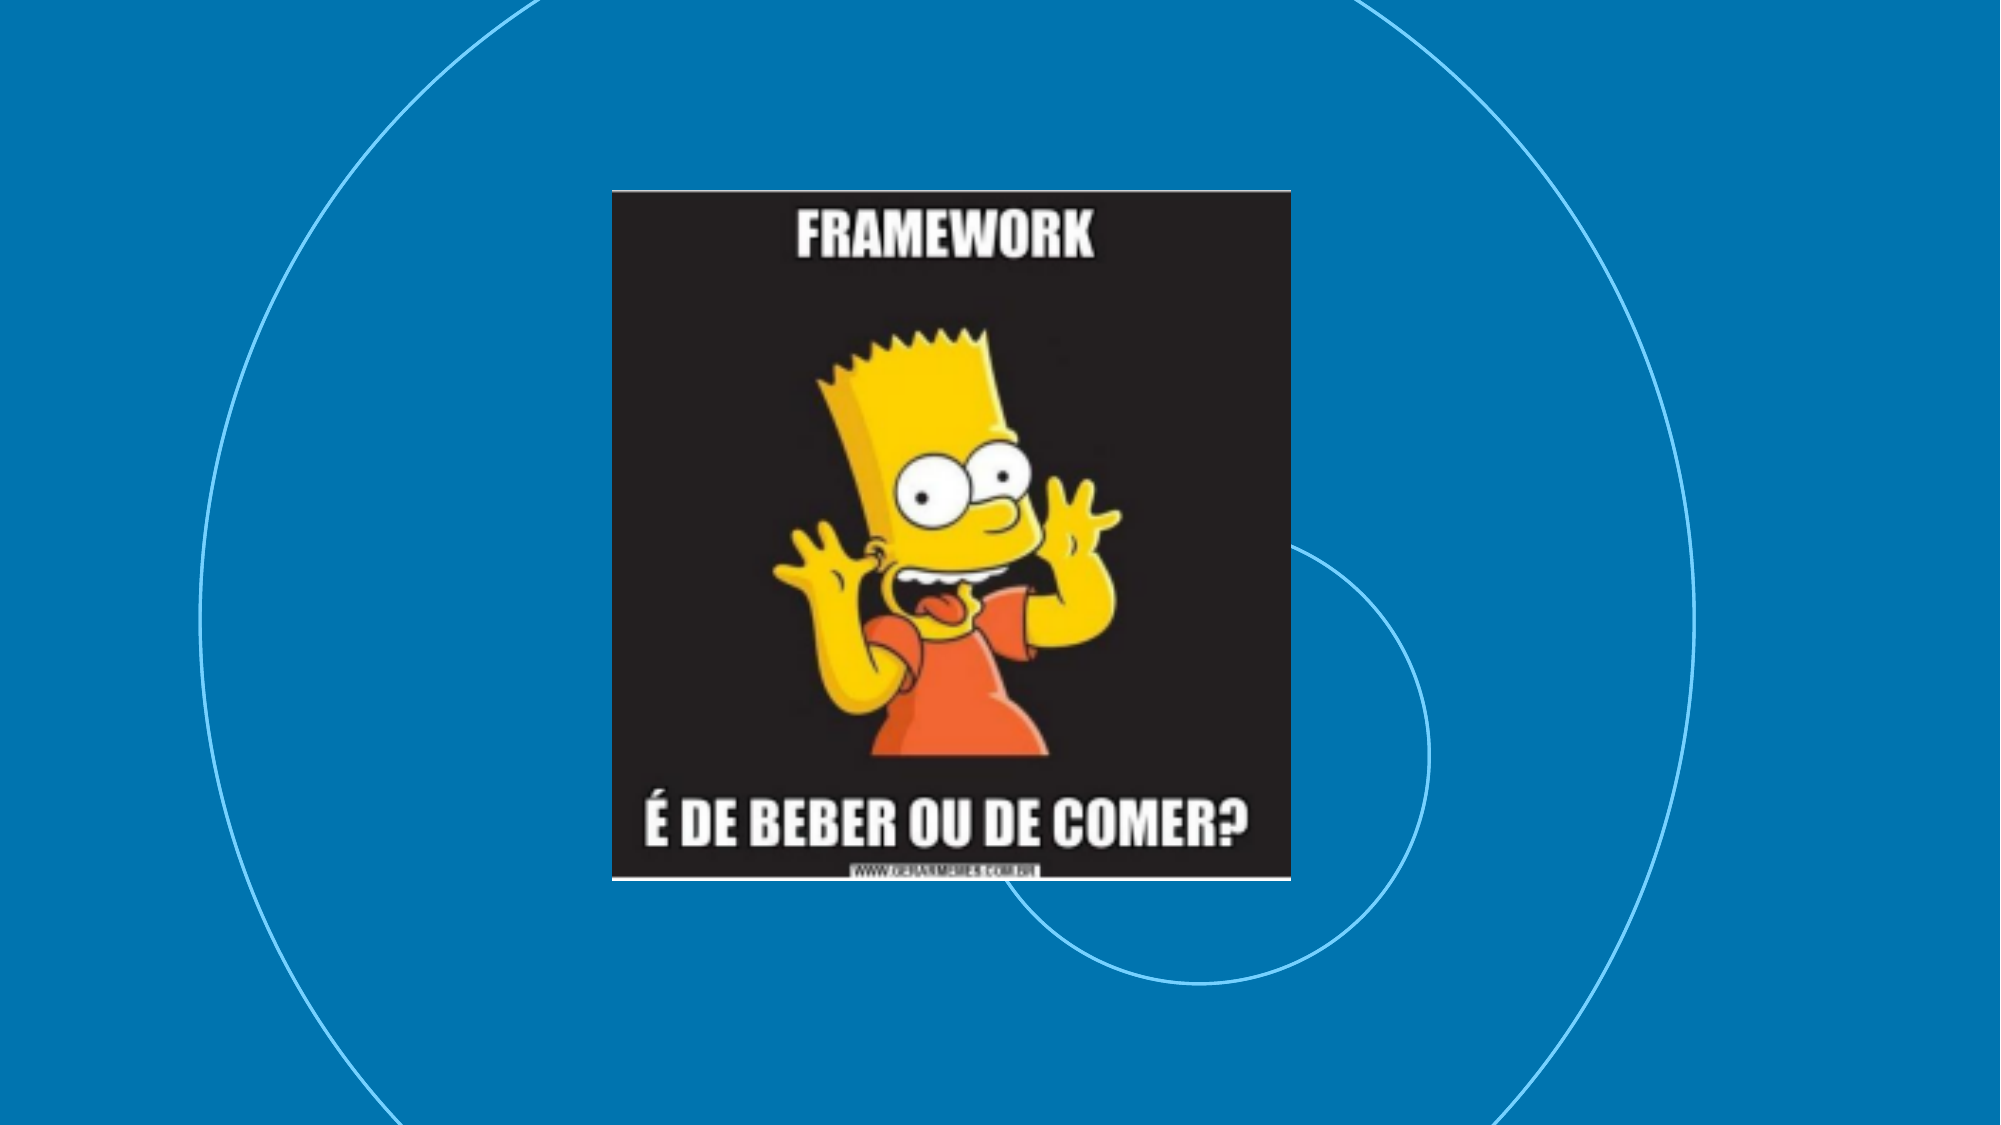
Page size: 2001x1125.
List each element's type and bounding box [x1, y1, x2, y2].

picture [613, 191, 1291, 881]
